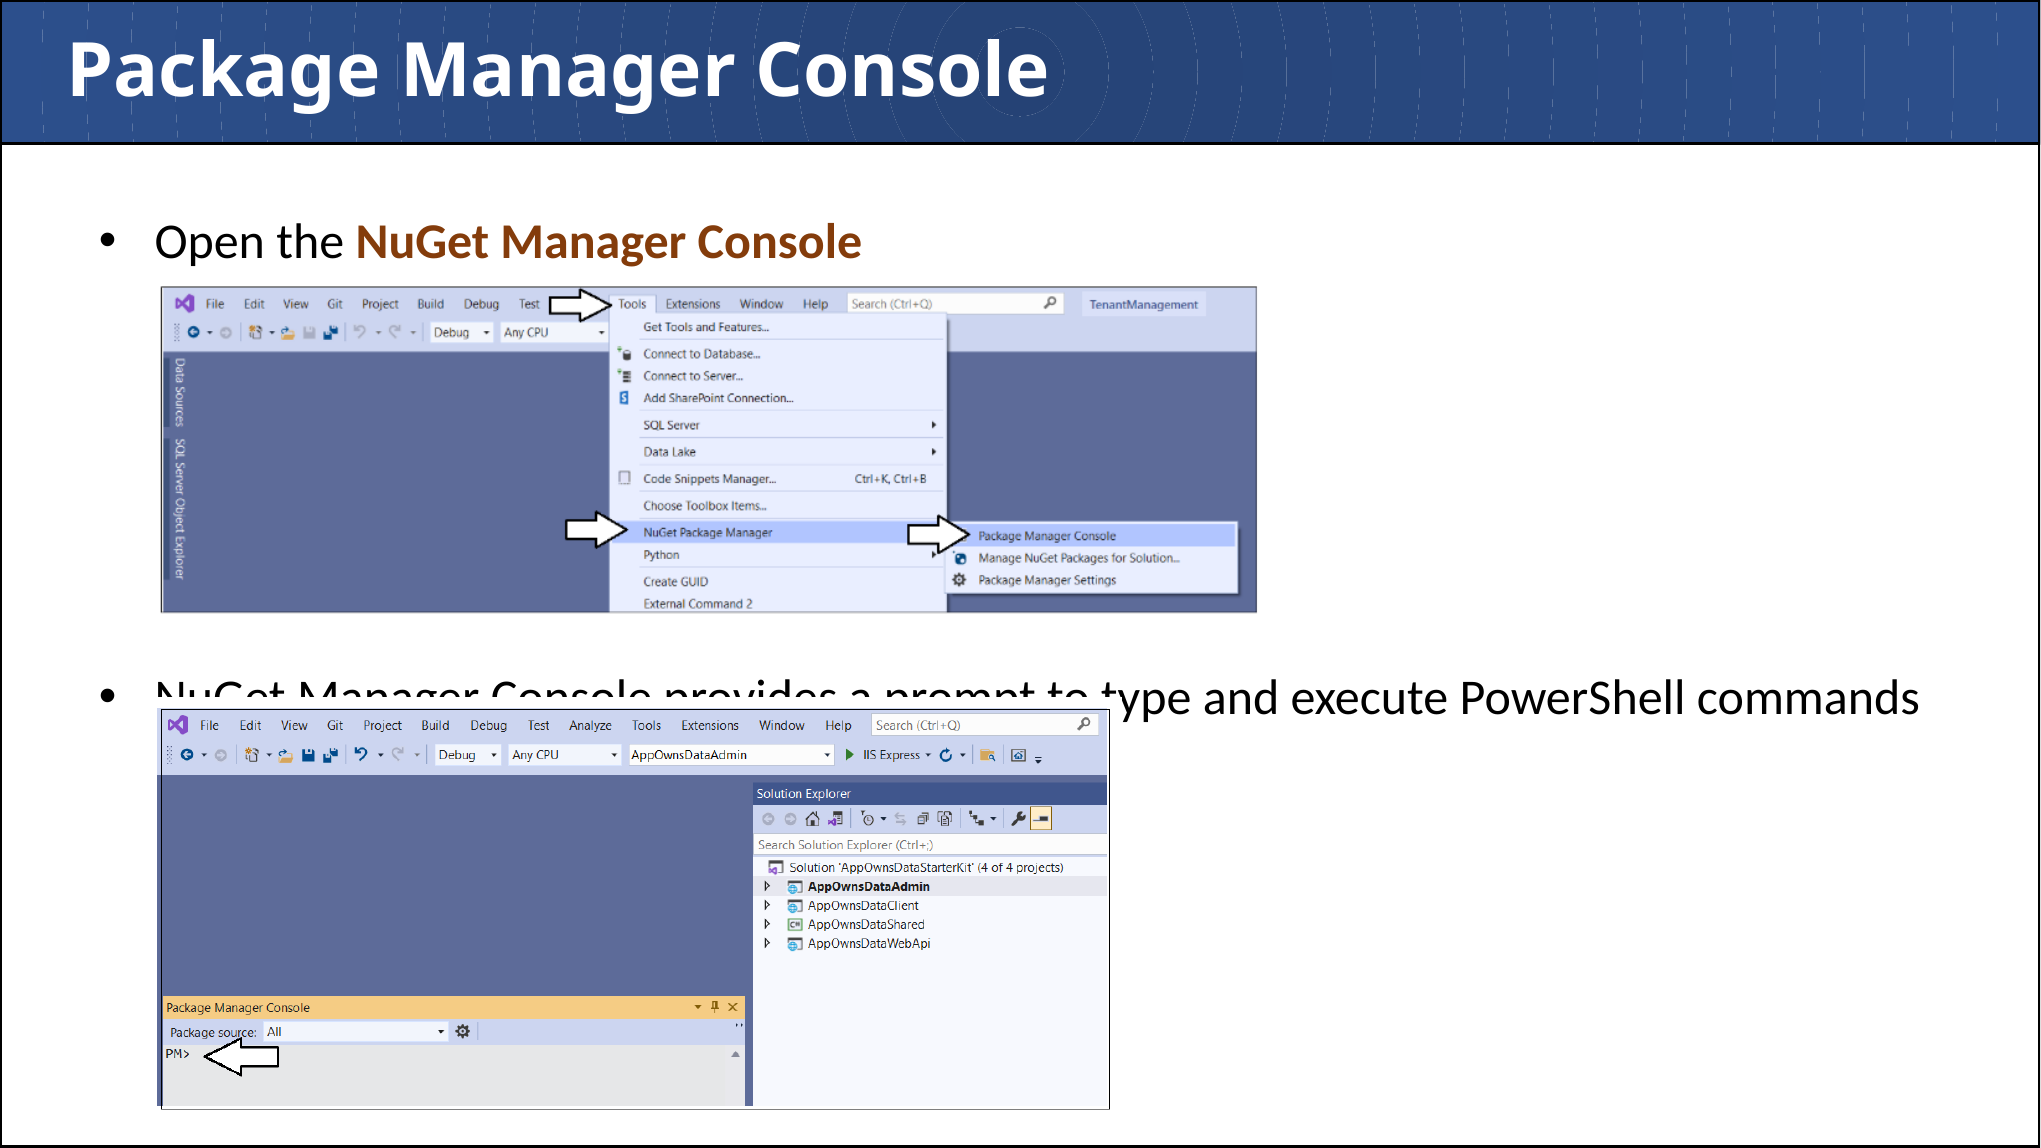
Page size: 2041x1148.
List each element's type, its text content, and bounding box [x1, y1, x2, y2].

list Open the NuGet Manager Console NuGet Manager Console provides a prompt to type and execute PowerShell commands [83, 201, 1988, 718]
title Package Manager Console [51, 31, 1988, 113]
picture [151, 279, 1262, 620]
picture [151, 697, 1122, 1124]
